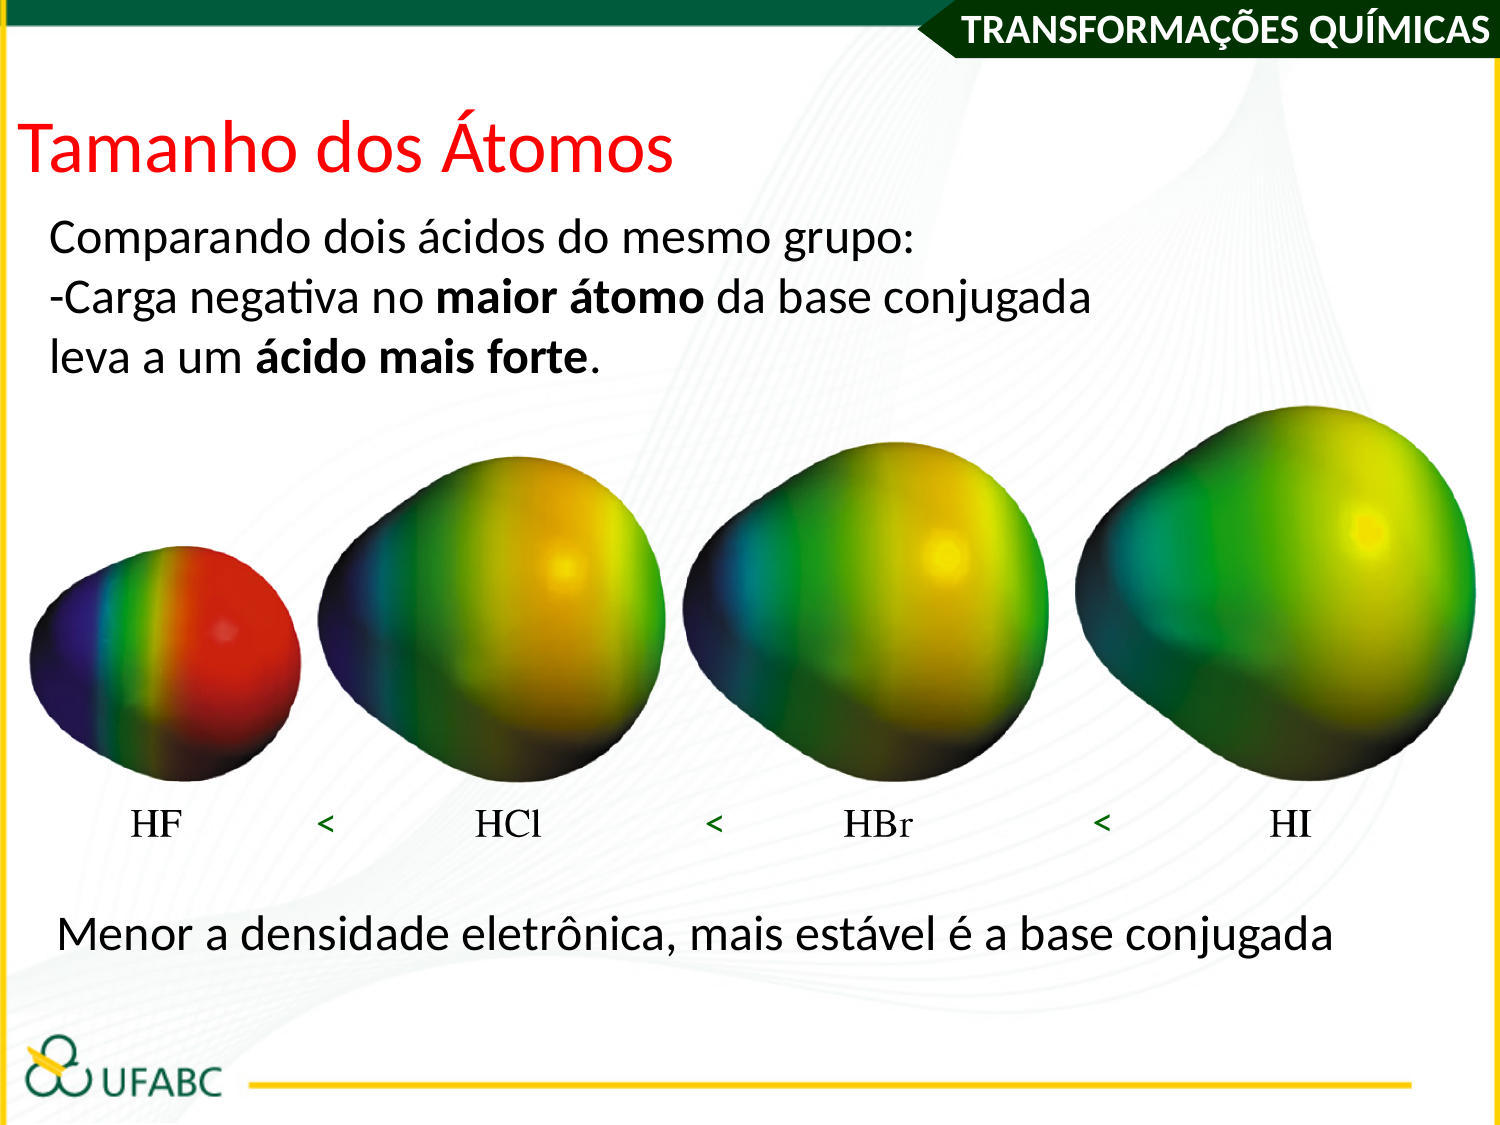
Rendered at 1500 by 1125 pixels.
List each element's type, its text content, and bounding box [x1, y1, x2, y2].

picture [0, 0, 1500, 1125]
text_box Comparando dois ácidos do mesmo grupo: -Carga negativa no maior átomo da base conjugada leva a um ácido mais forte. [34, 196, 1108, 383]
text_box Tamanho dos Átomos [2, 90, 692, 196]
text_box Menor a densidade eletrônica, mais estável é a base conjugada [41, 893, 1447, 969]
